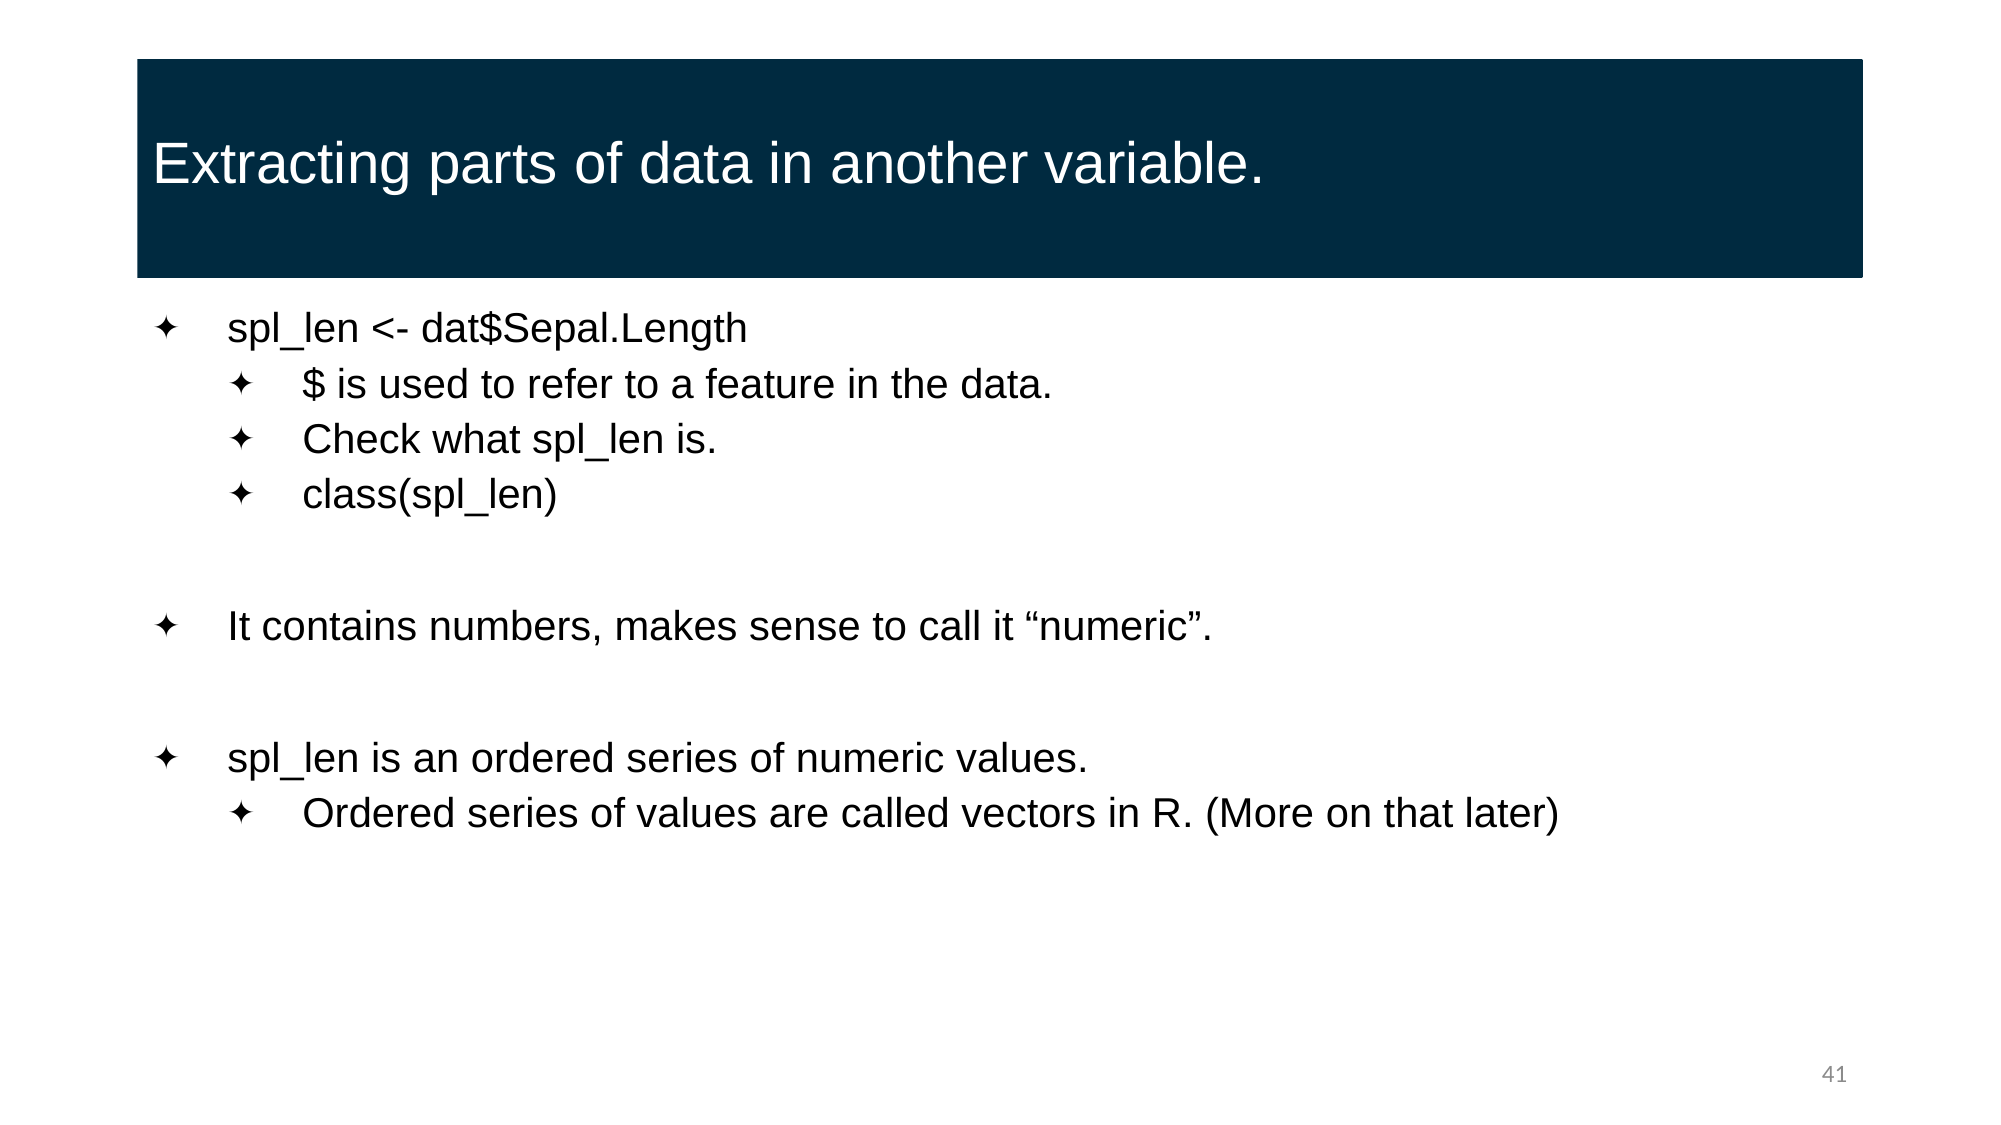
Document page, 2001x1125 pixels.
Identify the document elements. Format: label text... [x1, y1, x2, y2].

list spl_len <- dat$Sepal.Length $ is used to refer to a feature in the data. Check what spl_len is. class(spl_len) It contains numbers, makes sense to call it “numeric”. spl_len is an ordered series of numeric values. Ordered series of values are called vectors in R. (More on that later) [137, 299, 1863, 1014]
slide_number 41 [1412, 1042, 1863, 1103]
title Extracting parts of data in another variable. [137, 59, 1863, 278]
